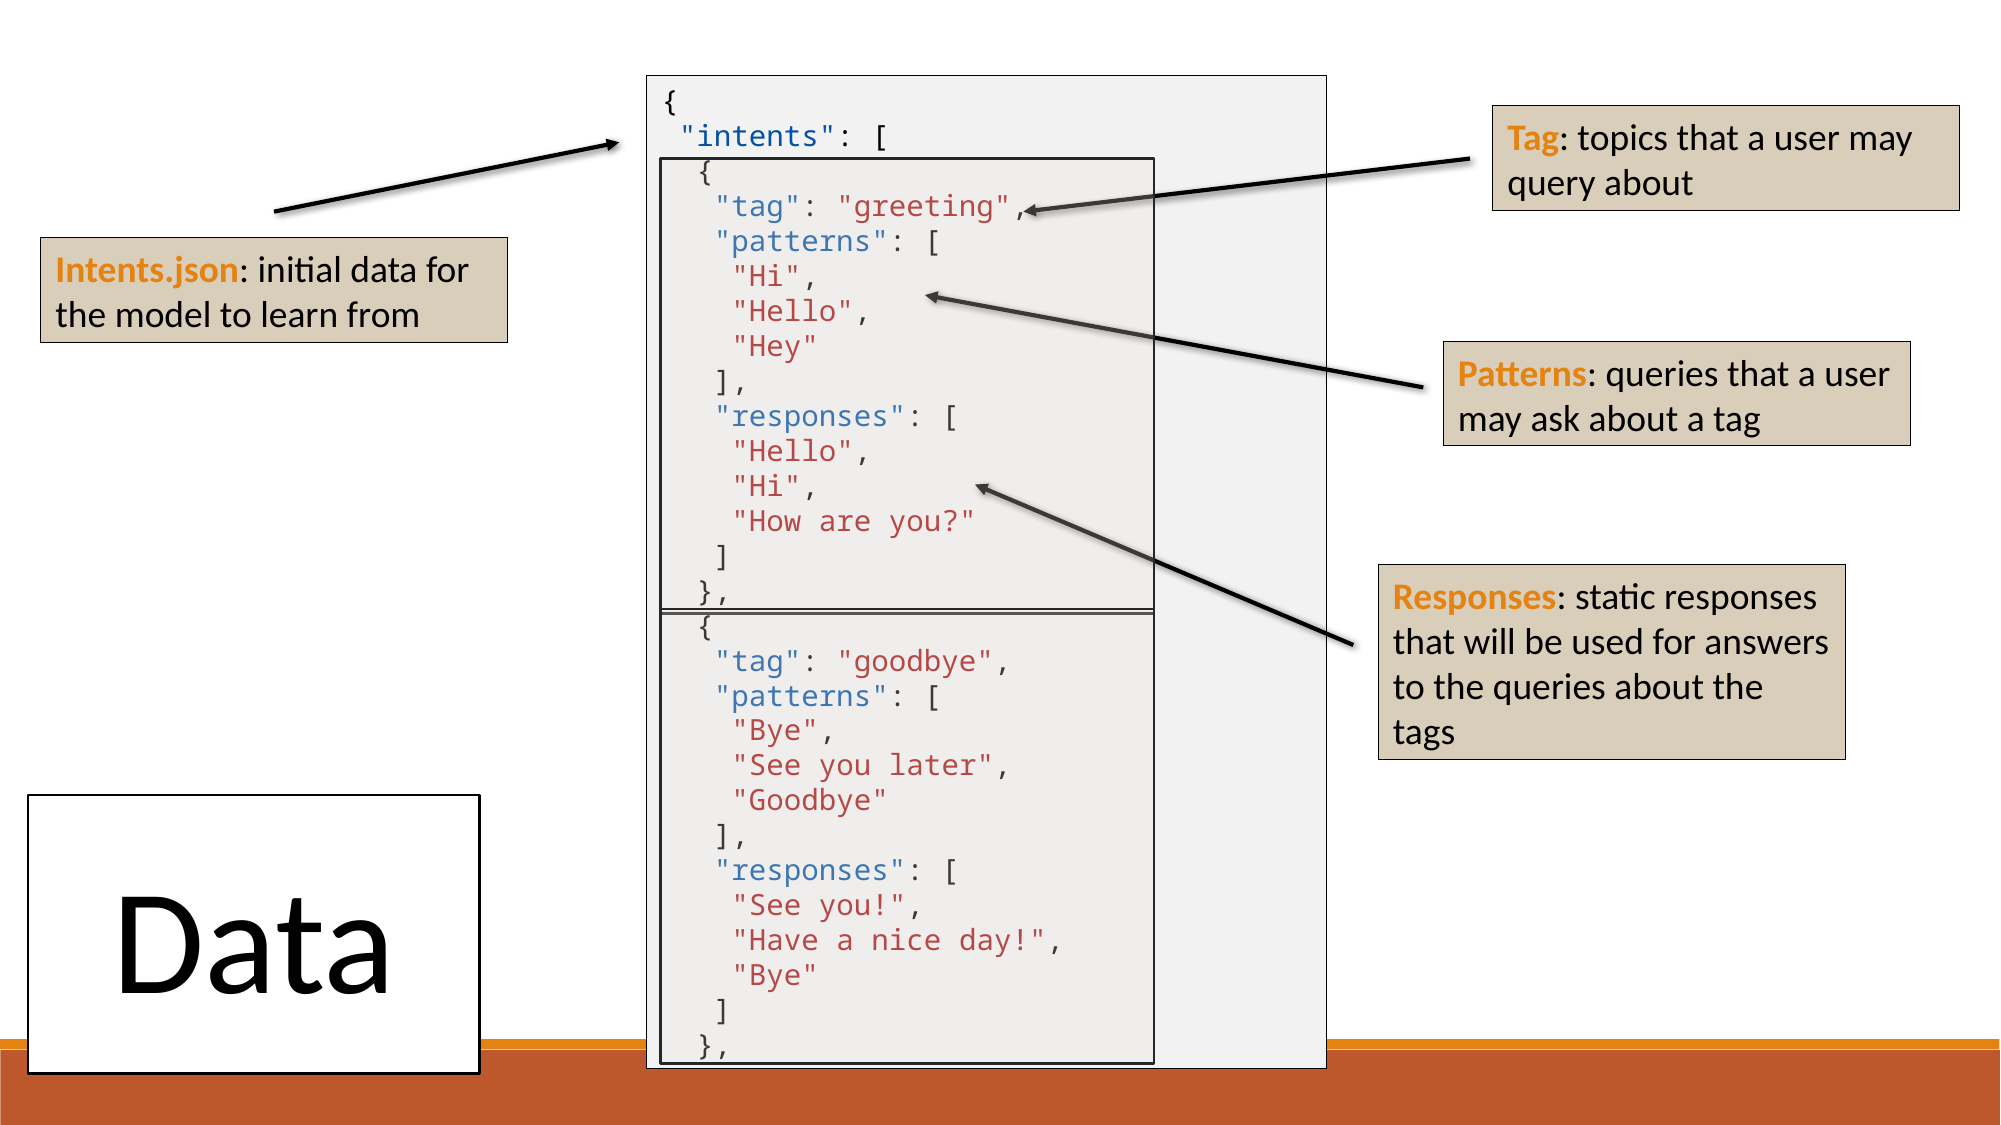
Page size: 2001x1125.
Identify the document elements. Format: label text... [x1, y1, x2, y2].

text_box [27, 794, 481, 1075]
text_box { "intents": [ { "tag": "greeting", "patterns": [ "Hi", "Hello", "Hey" ], "responses": [ "Hello", "Hi", "How are you?" ] }, { "tag": "goodbye", "patterns": [ "Bye", "See you later", "Goodbye" ], "responses": [ "See you!", "Have a nice day!", "Bye" ] }, [646, 75, 1327, 1069]
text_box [1022, 158, 1471, 213]
text_box Data [97, 835, 411, 1031]
text_box Patterns: queries that a user may ask about a tag [1443, 341, 1911, 446]
text_box Responses: static responses that will be used for answers to the queries about the tags [1378, 564, 1846, 760]
text_box Intents.json: initial data for the model to learn from [40, 237, 508, 343]
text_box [924, 294, 1424, 388]
text_box [659, 157, 1155, 608]
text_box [974, 484, 1354, 646]
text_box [273, 141, 620, 213]
text_box [659, 608, 1155, 1065]
text_box Tag: topics that a user may query about [1492, 105, 1960, 211]
